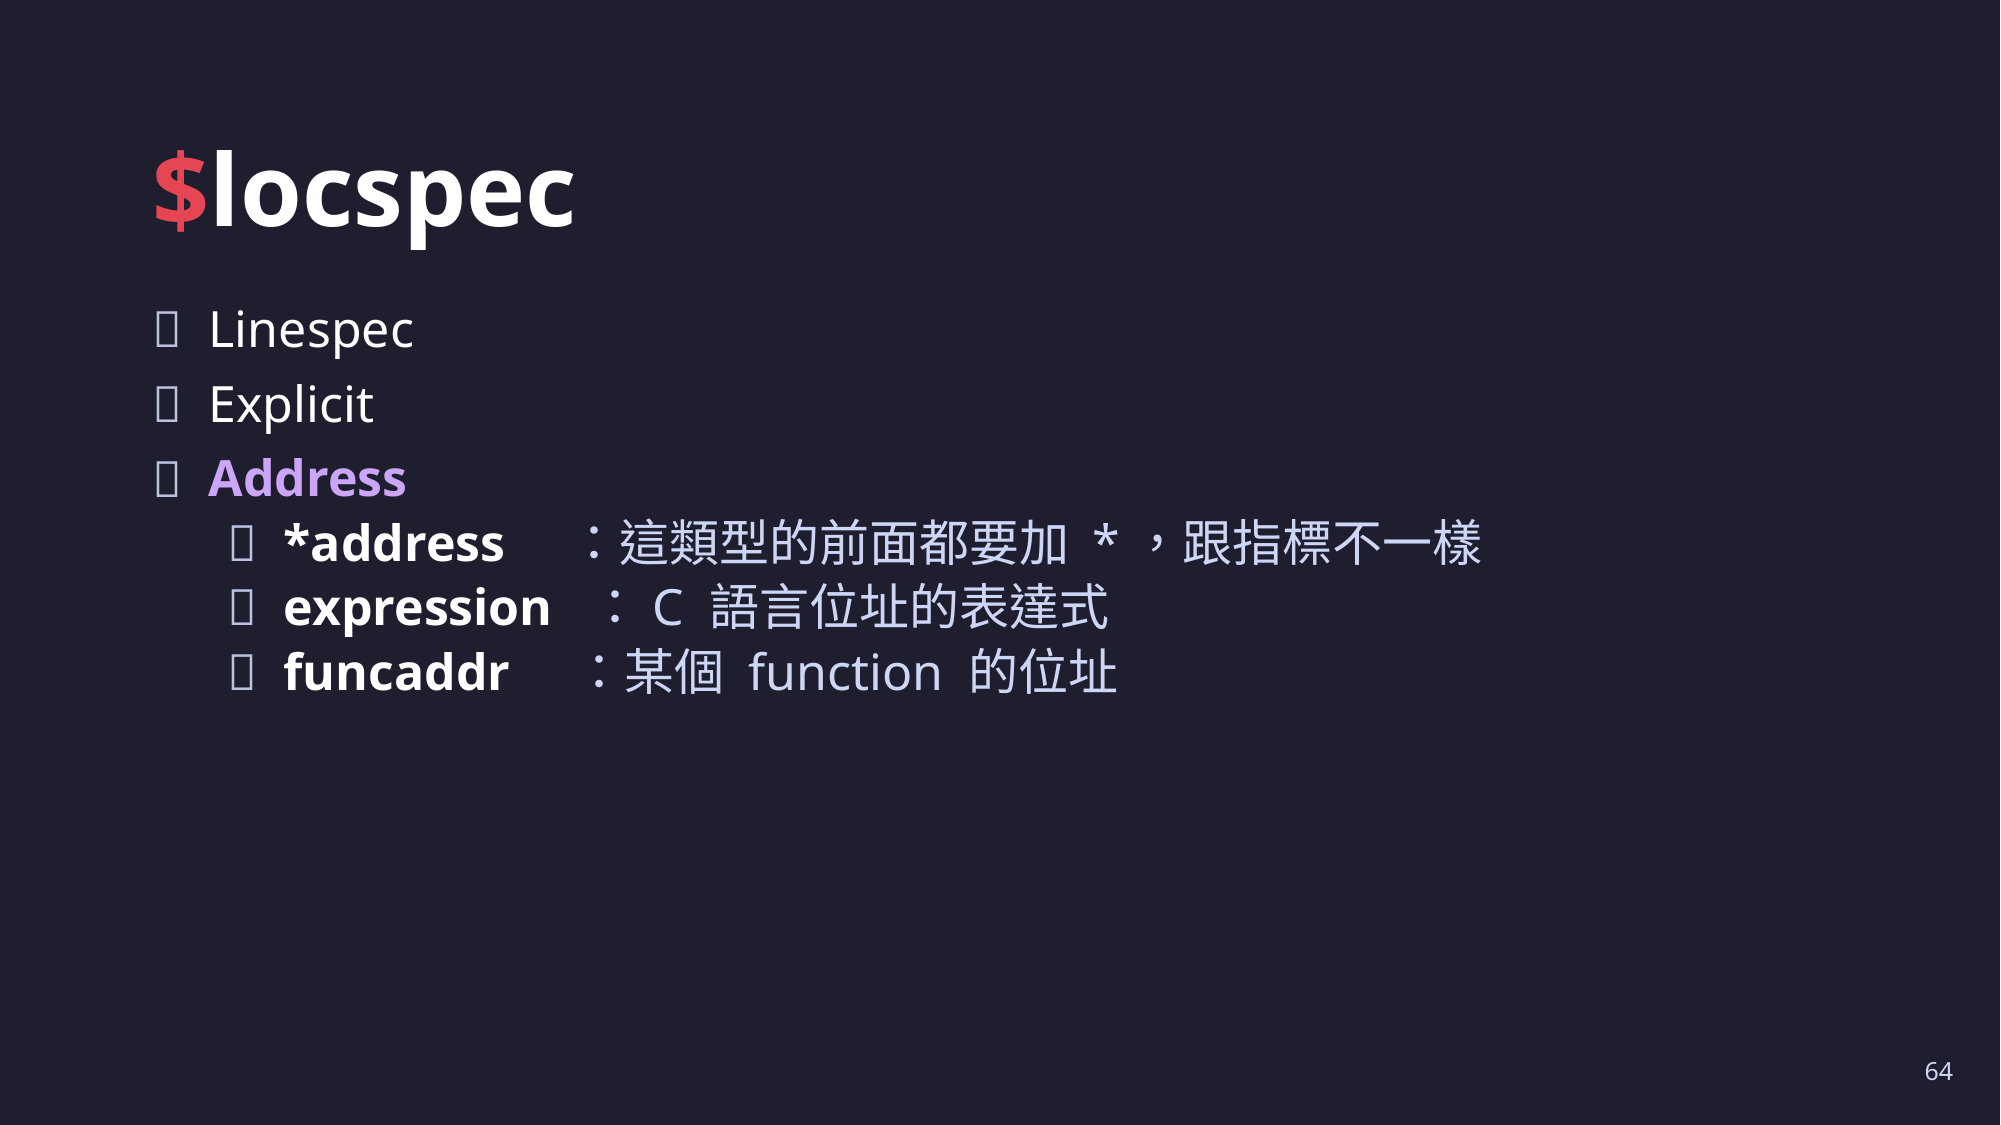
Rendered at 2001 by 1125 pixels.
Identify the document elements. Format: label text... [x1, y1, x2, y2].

slide_number 64 [1518, 1042, 1969, 1103]
list Linespec Explicit Address *address ：這類型的前面都要加 *，跟指標不一樣 expression ：C 語言位址的表達式 funcaddr ：某個 function 的位址 [137, 296, 1863, 1014]
title $locspec [137, 117, 1863, 271]
